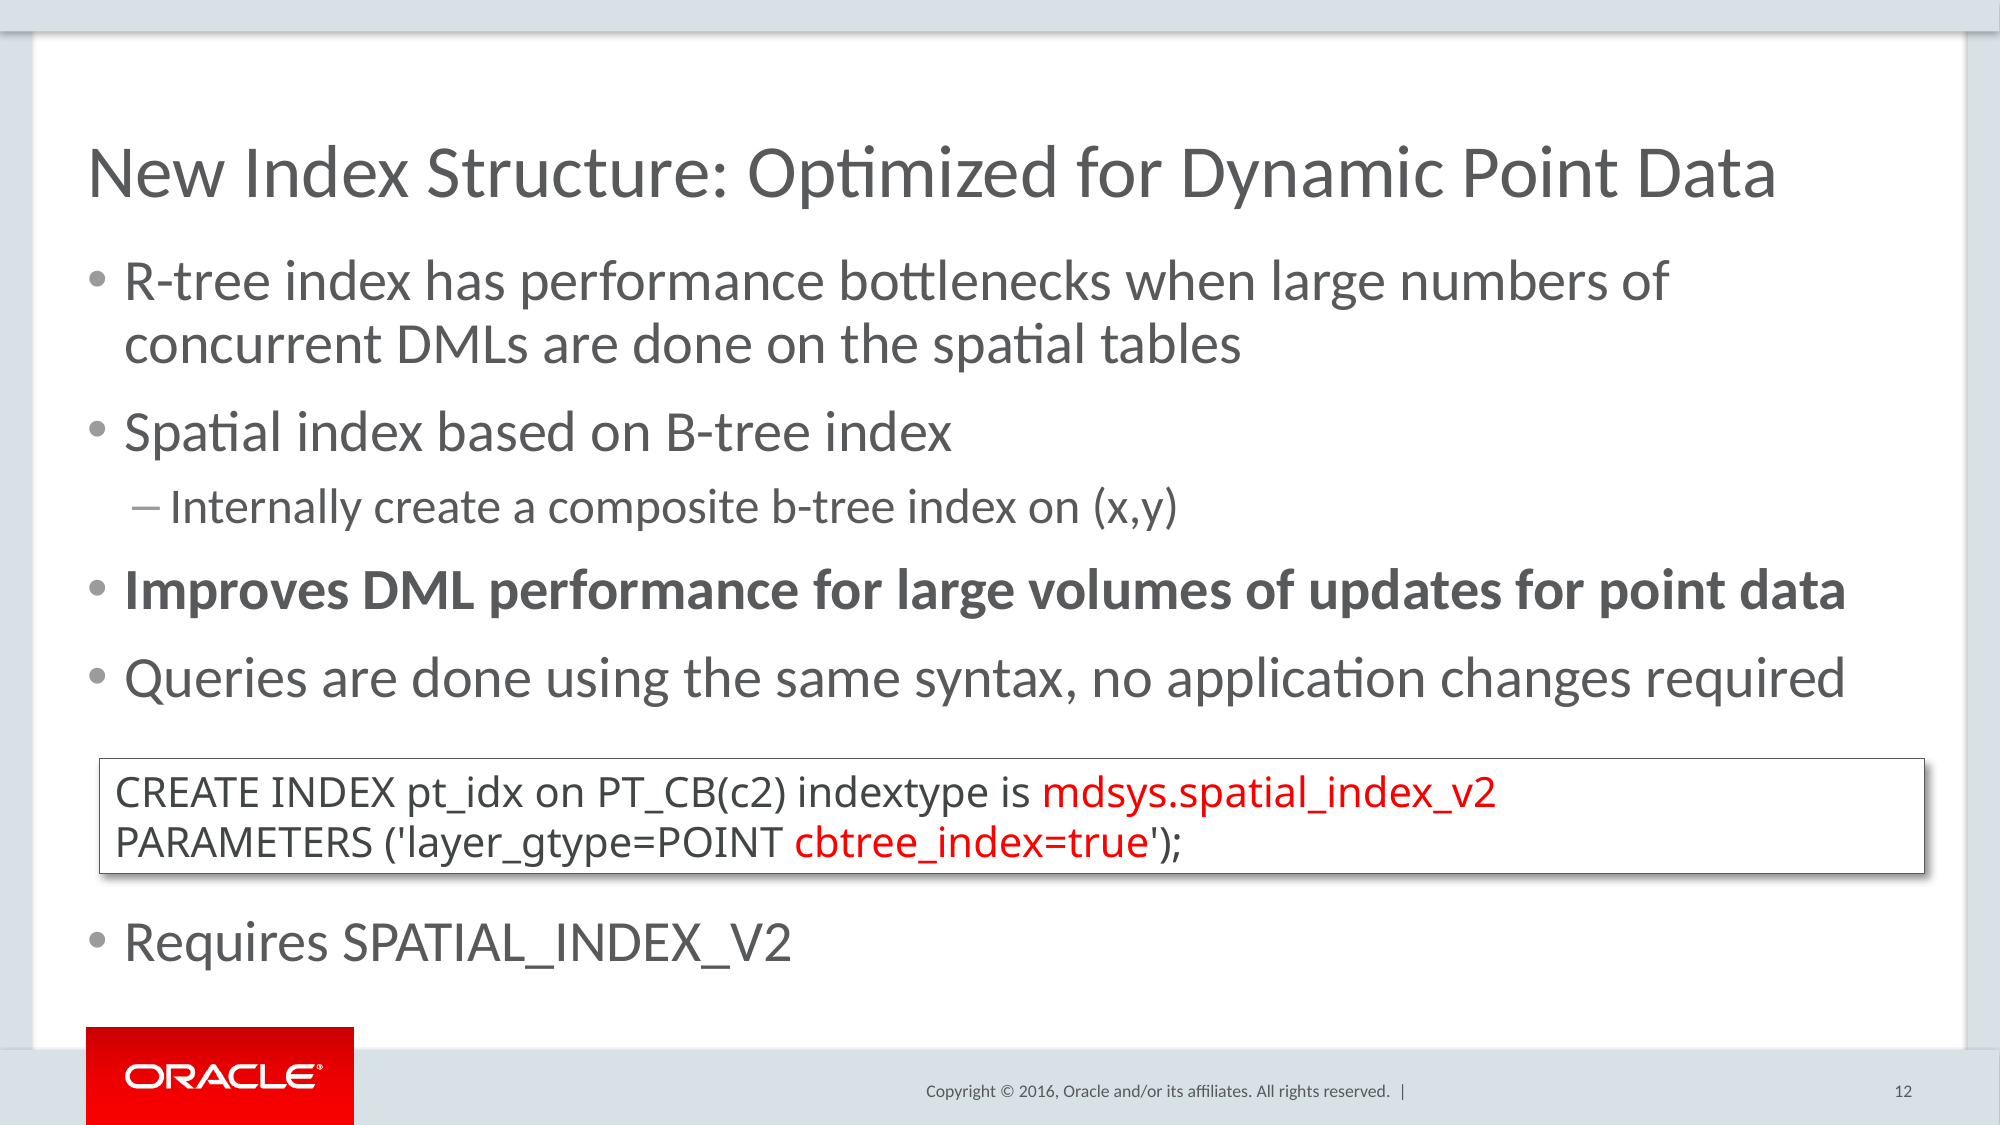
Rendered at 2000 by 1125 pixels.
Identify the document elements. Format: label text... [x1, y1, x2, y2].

picture [86, 1027, 354, 1125]
list R-tree index has performance bottlenecks when large numbers of concurrent DMLs are done on the spatial tables Spatial index based on B-tree index Internally create a composite b-tree index on (x,y) Improves DML performance for large volumes of updates for point data Queries are done using the same syntax, no application changes required Requires SPATIAL_INDEX_V2 [87, 249, 1913, 975]
title New Index Structure: Optimized for Dynamic Point Data [87, 66, 1913, 213]
slide_number 12 [1849, 1075, 1913, 1106]
text_box CREATE INDEX pt_idx on PT_CB(c2) indextype is mdsys.spatial_index_v2 PARAMETERS ('layer_gtype=POINT cbtree_index=true'); [99, 758, 1925, 874]
